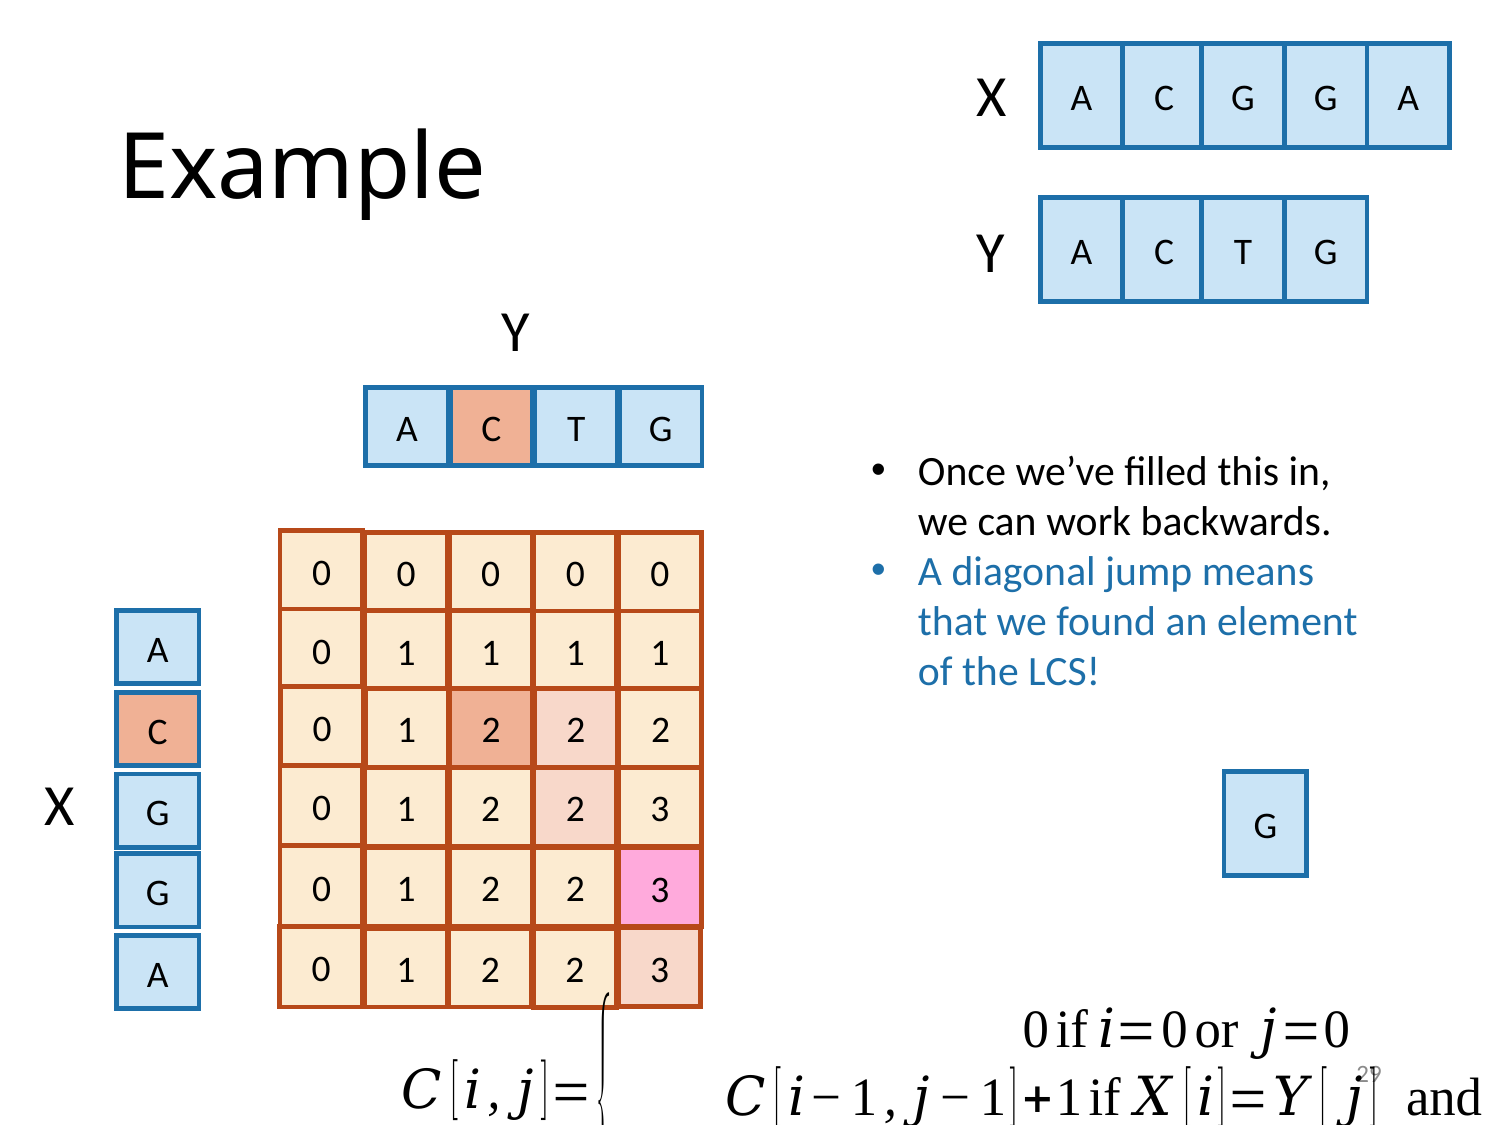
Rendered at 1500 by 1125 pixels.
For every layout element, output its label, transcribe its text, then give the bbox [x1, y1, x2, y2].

text_box G [1201, 43, 1283, 149]
text_box C [1122, 197, 1201, 302]
text_box G [115, 852, 200, 928]
text_box G [115, 773, 200, 848]
text_box T [534, 386, 618, 466]
text_box X [29, 759, 119, 845]
text_box G [1223, 771, 1308, 876]
text_box T [1201, 197, 1283, 302]
text_box G [1283, 43, 1366, 149]
text_box A [115, 609, 200, 685]
text_box Y [486, 285, 577, 371]
text_box X [961, 51, 1051, 136]
text_box A [1366, 43, 1451, 149]
text_box G [1283, 197, 1368, 302]
text_box G [618, 386, 703, 466]
text_box A [115, 934, 200, 1010]
text_box Once we’ve filled this in, we can work backwards. A diagonal jump means that we found an element of the LCS! [856, 436, 1397, 752]
text_box Y [961, 206, 1051, 292]
slide_number 29 [1059, 1042, 1397, 1103]
text_box C [1122, 43, 1201, 149]
text_box A [1039, 197, 1122, 302]
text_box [279, 530, 702, 1008]
text_box A [1039, 43, 1122, 149]
text_box C [115, 691, 200, 767]
text_box C [449, 386, 534, 466]
title Example [103, 59, 1397, 278]
text_box A [365, 386, 449, 466]
